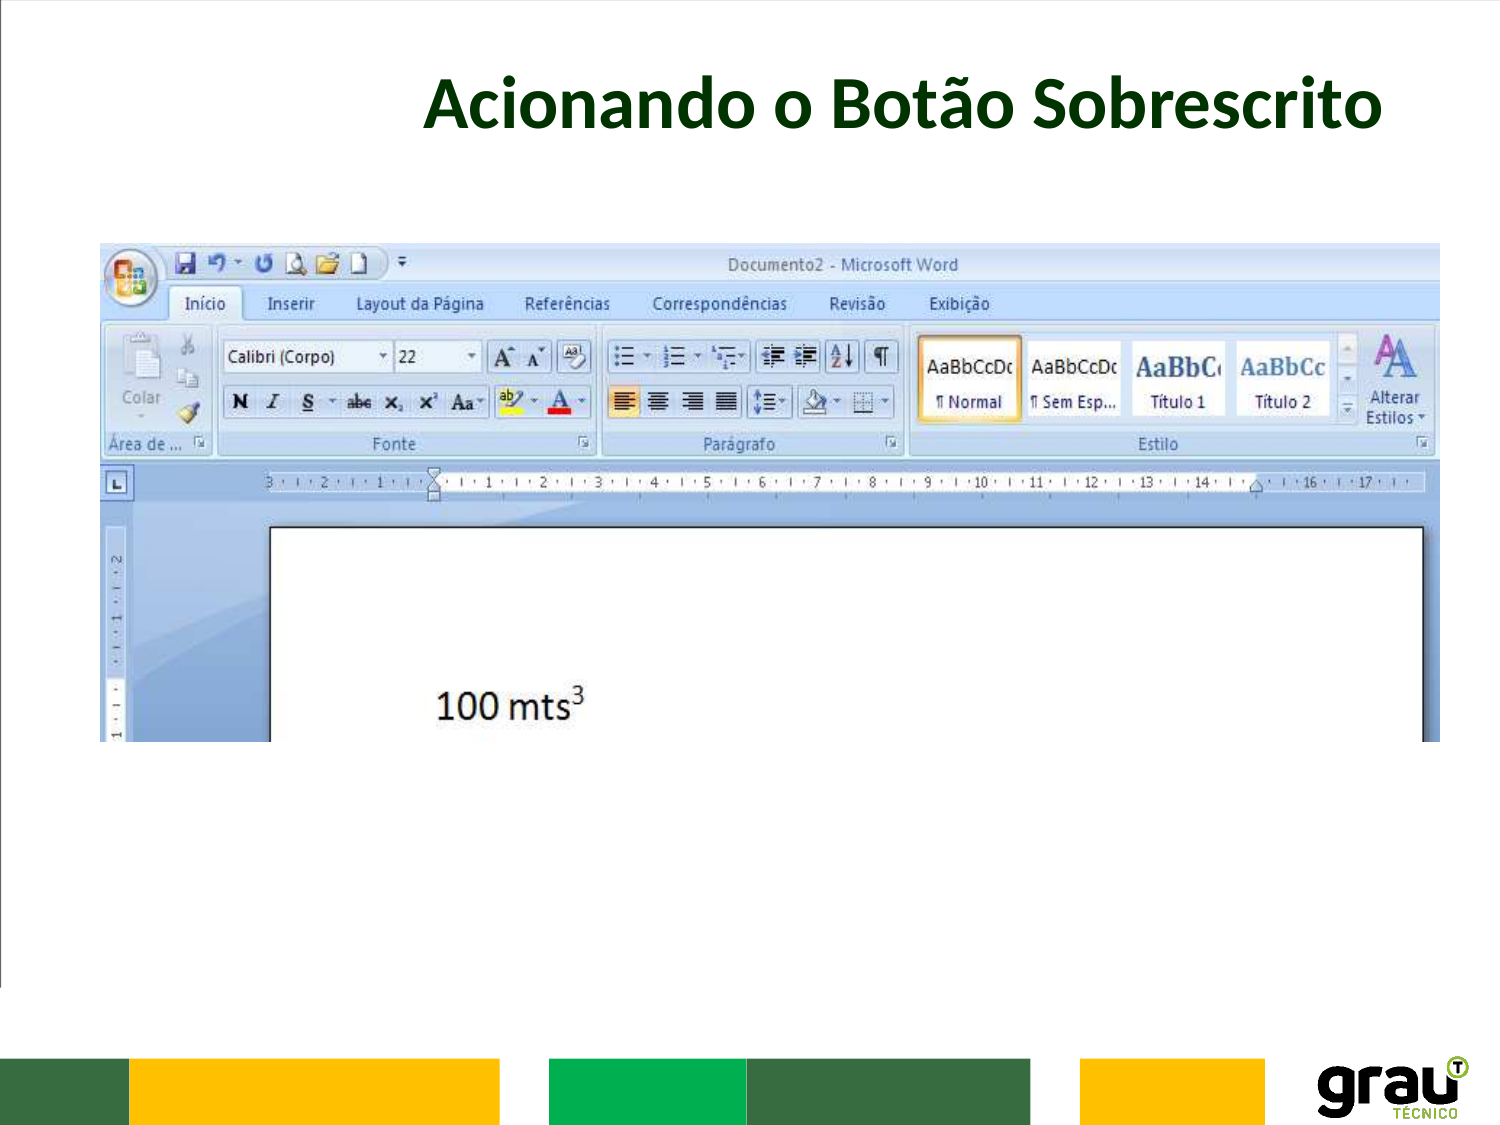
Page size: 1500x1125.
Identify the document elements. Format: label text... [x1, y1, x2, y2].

title Acionando o Botão Sobrescrito [100, 16, 1400, 204]
picture [0, 0, 1500, 987]
picture [1316, 1055, 1470, 1121]
